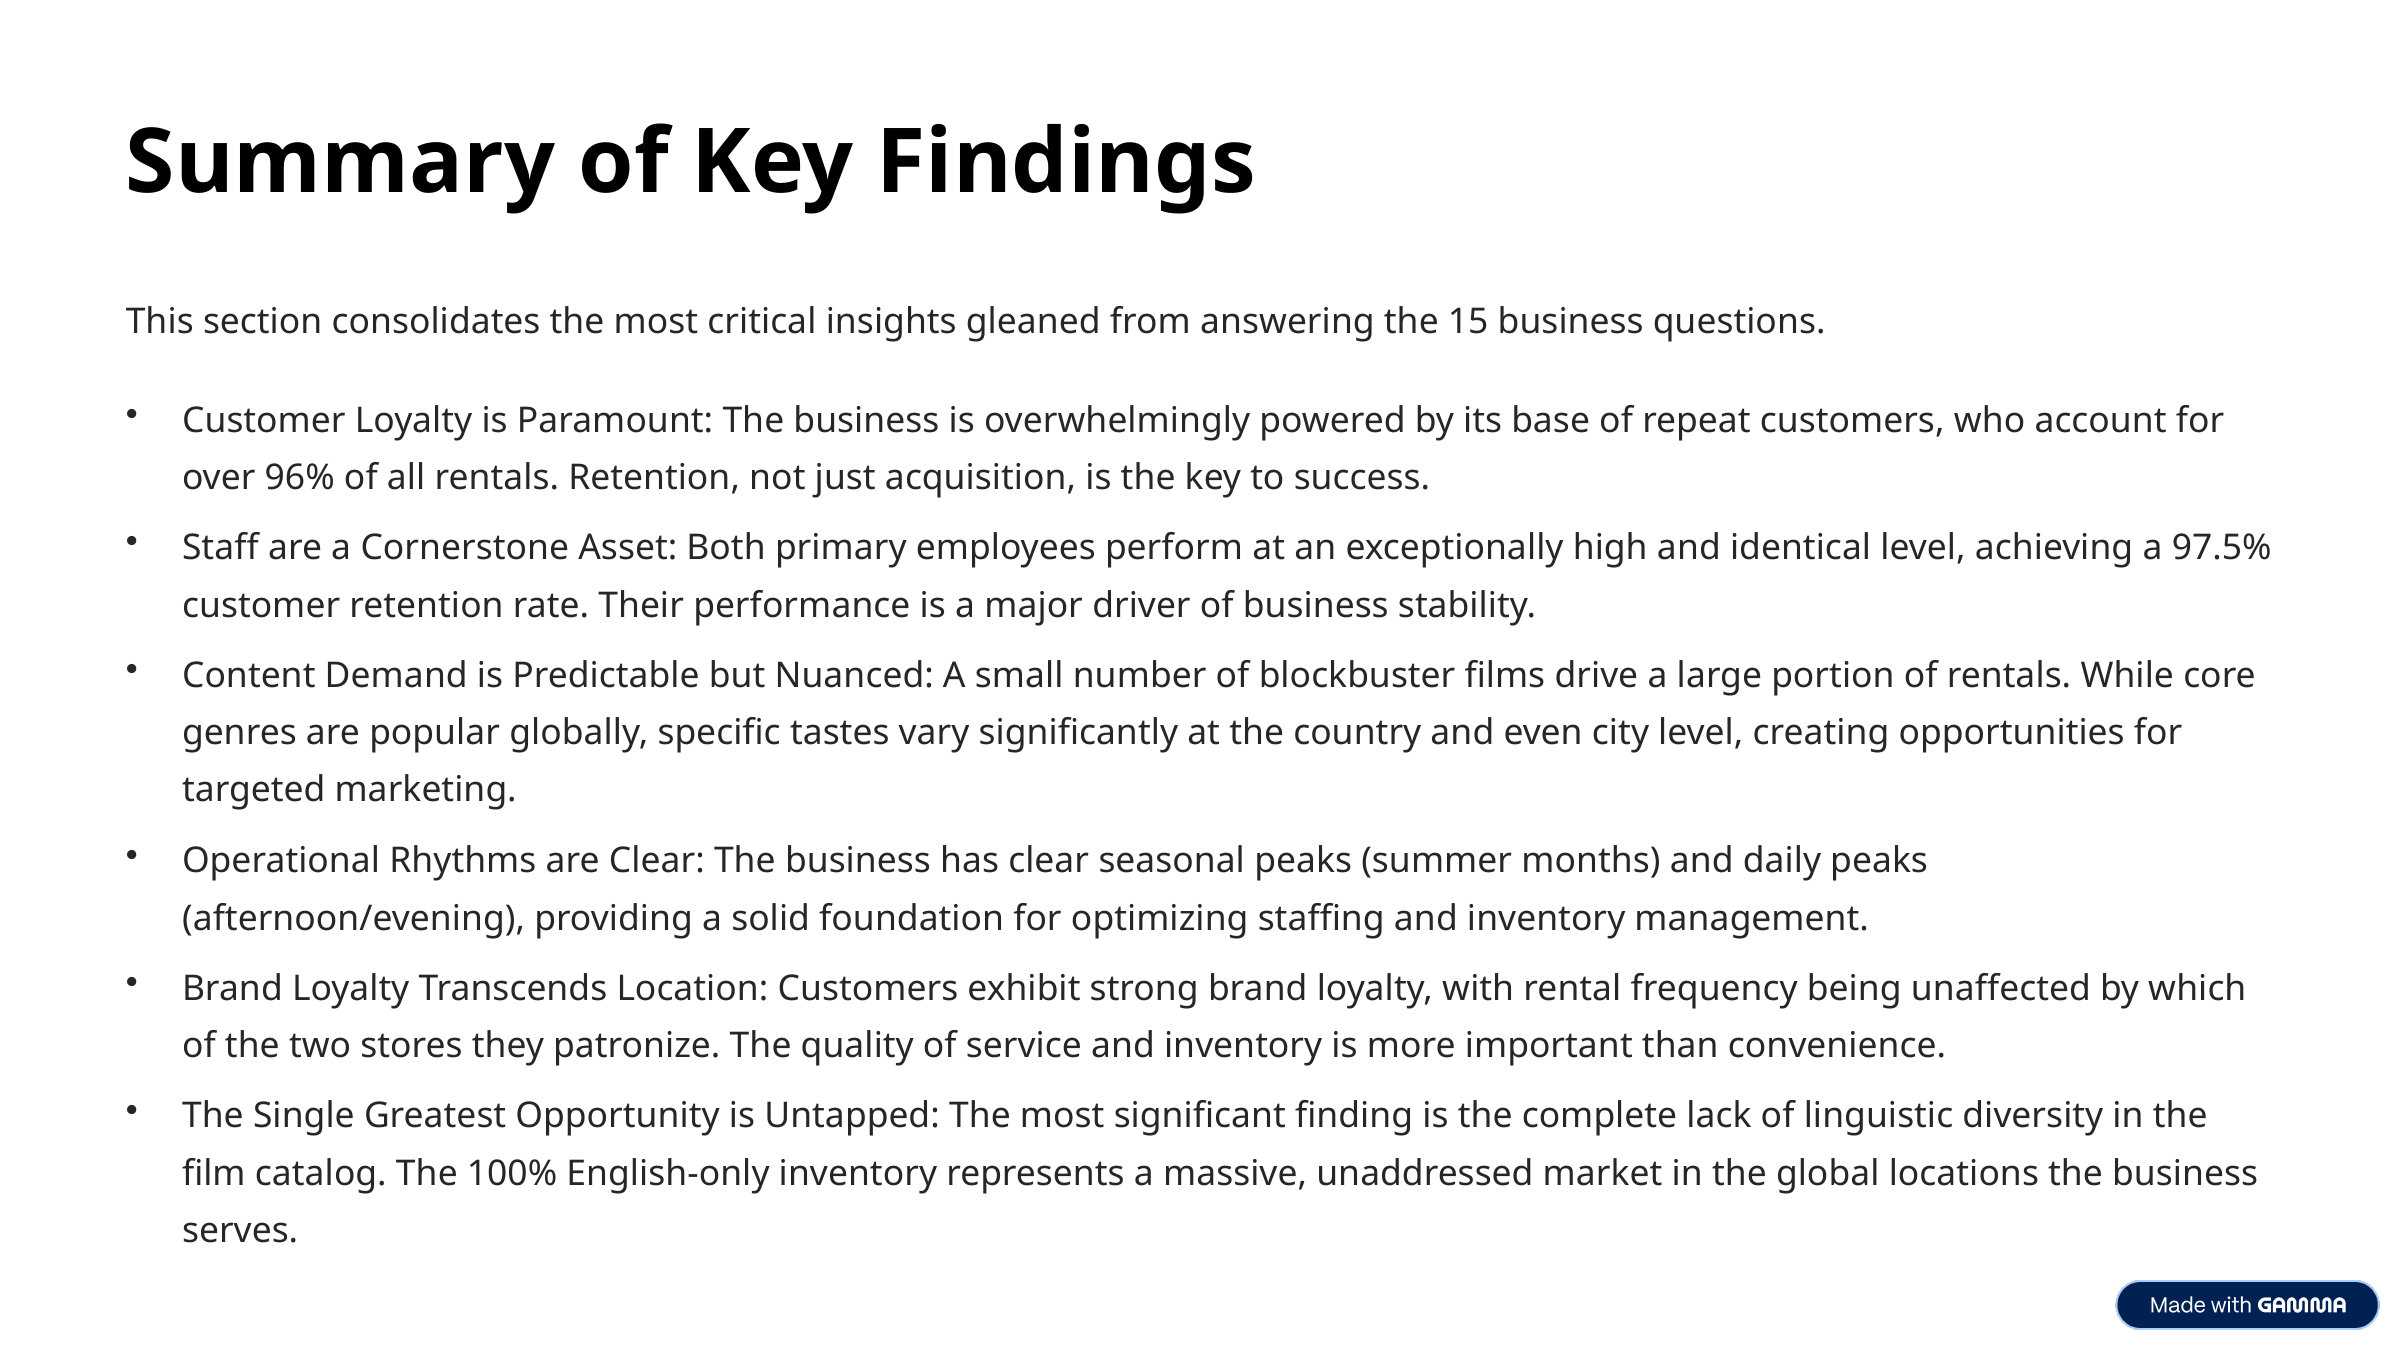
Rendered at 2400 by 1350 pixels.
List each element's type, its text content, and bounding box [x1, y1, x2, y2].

text_box Summary of Key Findings [125, 99, 1249, 212]
text_box This section consolidates the most critical insights gleaned from answering the 15 business questions. [125, 283, 2274, 342]
text_box Operational Rhythms are Clear: The business has clear seasonal peaks (summer months) and daily peaks (afternoon/evening), providing a solid foundation for optimizing staffing and inventory management. [125, 822, 2274, 938]
text_box The Single Greatest Opportunity is Untapped: The most significant finding is the complete lack of linguistic diversity in the film catalog. The 100% English-only inventory represents a massive, unaddressed market in the global locations the business serves. [125, 1077, 2274, 1251]
text_box Content Demand is Predictable but Nuanced: A small number of blockbuster films drive a large portion of rentals. While core genres are popular globally, specific tastes vary significantly at the country and even city level, creating opportunities for targeted marketing. [125, 637, 2274, 810]
text_box Staff are a Cornerstone Asset: Both primary employees perform at an exceptionally high and identical level, achieving a 97.5% customer retention rate. Their performance is a major driver of business stability. [125, 509, 2274, 625]
text_box Customer Loyalty is Paramount: The business is overwhelmingly powered by its base of repeat customers, who account for over 96% of all rentals. Retention, not just acquisition, is the key to success. [125, 381, 2274, 497]
text_box Brand Loyalty Transcends Location: Customers exhibit strong brand loyalty, with rental frequency being unaffected by which of the two stores they patronize. The quality of service and inventory is more important than convenience. [125, 950, 2274, 1066]
picture [2106, 1271, 2389, 1339]
